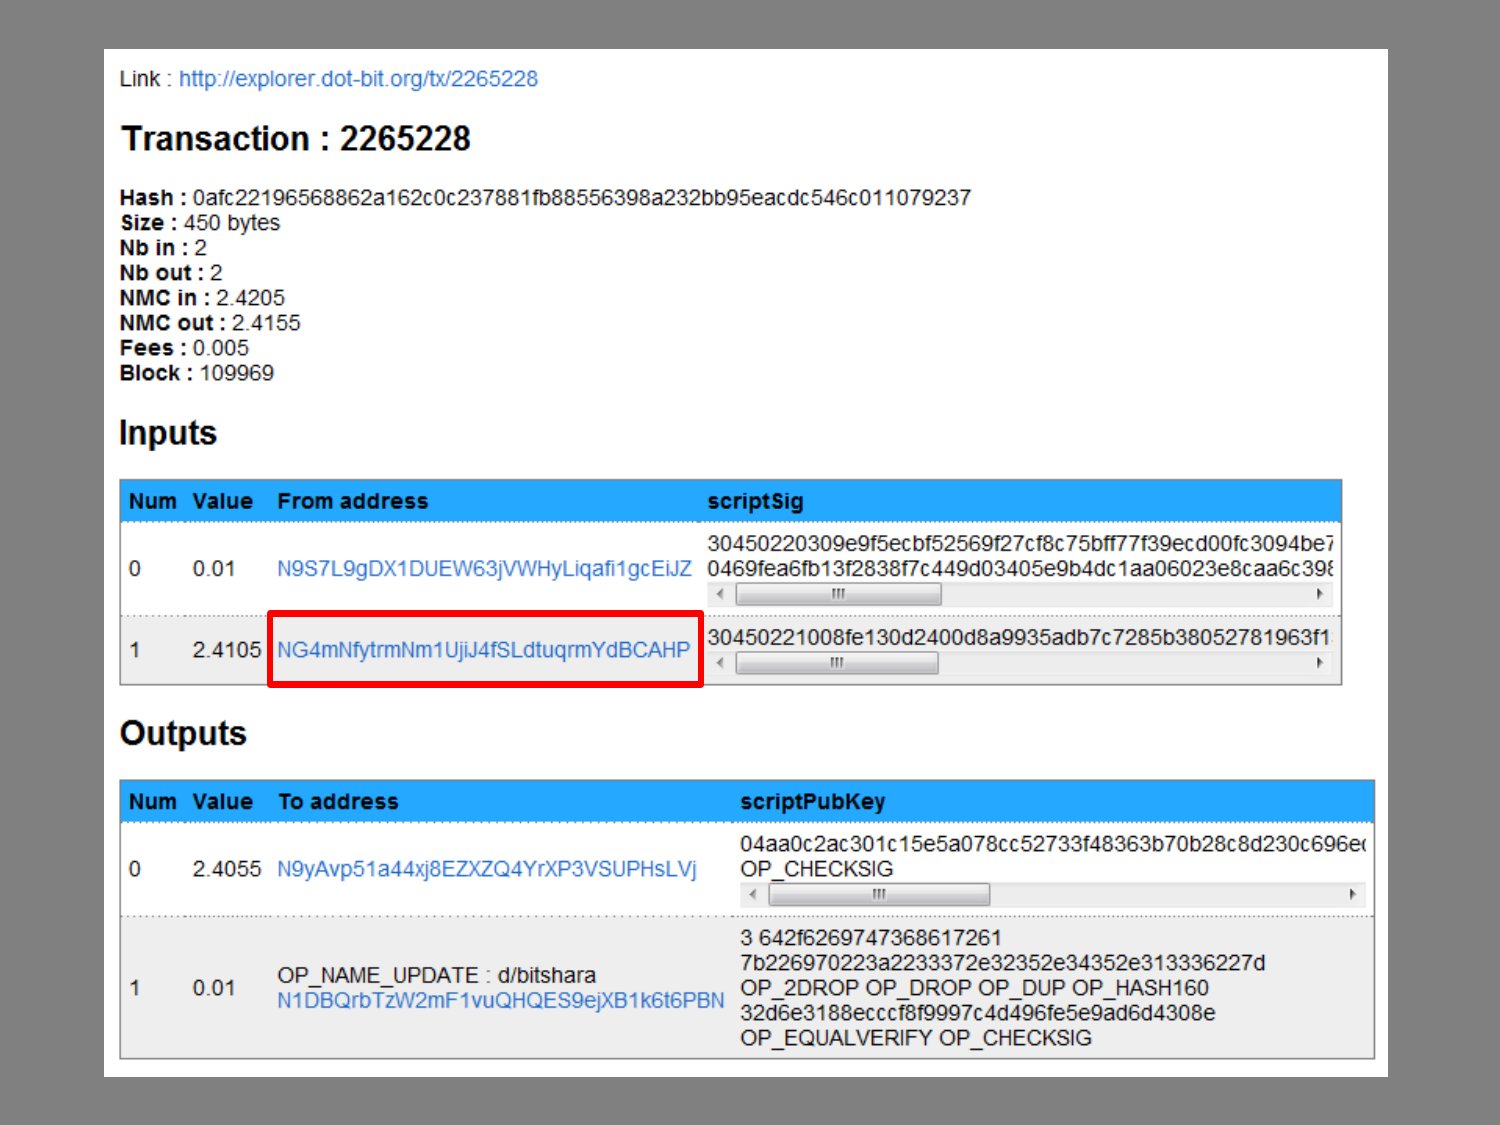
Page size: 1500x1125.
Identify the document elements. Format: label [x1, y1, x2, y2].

picture [104, 49, 1388, 1077]
